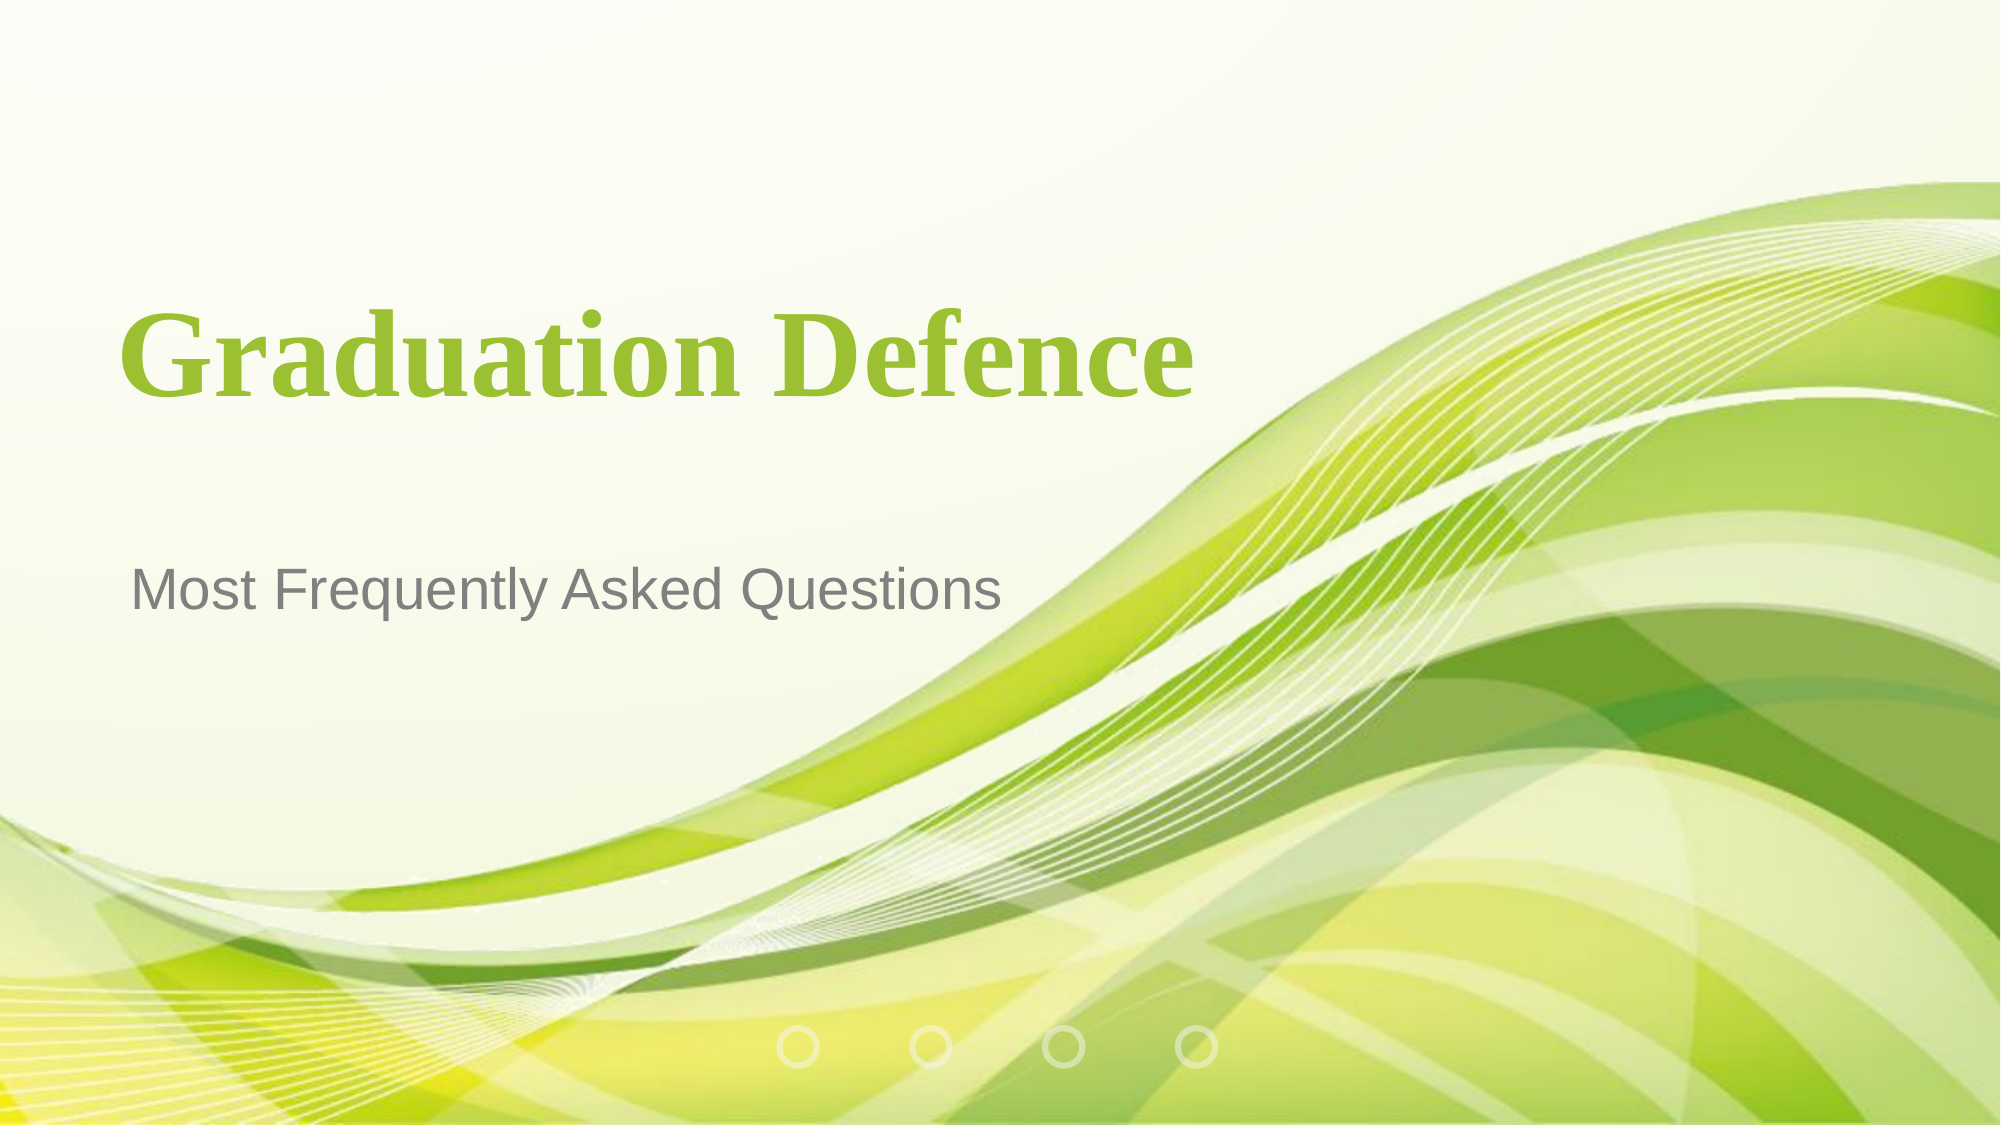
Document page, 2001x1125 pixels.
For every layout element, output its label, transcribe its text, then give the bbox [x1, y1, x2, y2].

text_box Graduation Defence [101, 39, 1447, 431]
subtitle Most Frequently Asked Questions [115, 529, 1269, 659]
picture [0, 0, 2001, 1125]
